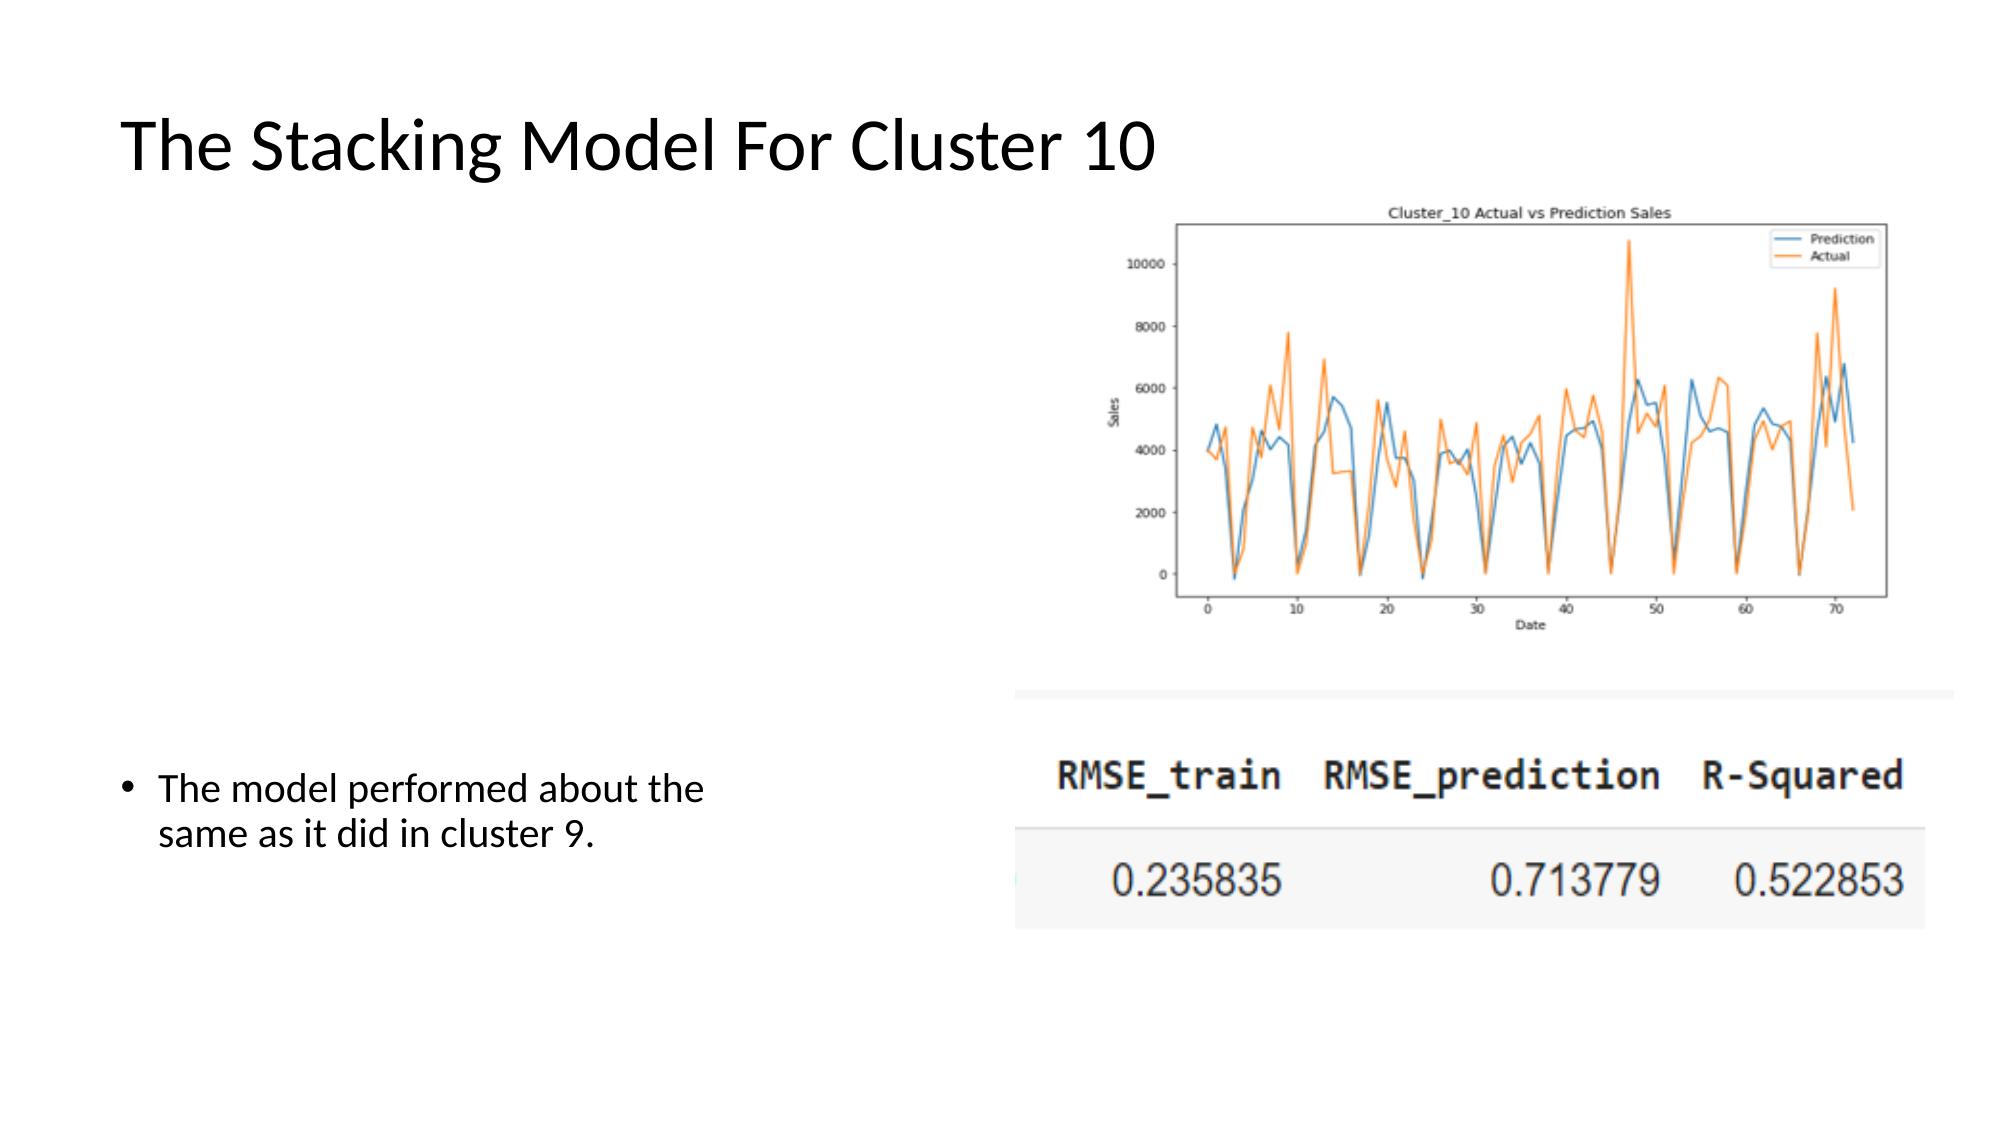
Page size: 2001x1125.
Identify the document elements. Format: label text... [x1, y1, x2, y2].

list The model performed about the same as it did in cluster 9. [105, 292, 763, 1014]
picture [1015, 690, 1954, 957]
title The Stacking Model For Cluster 10 [105, 52, 1895, 240]
picture [1100, 197, 1894, 640]
